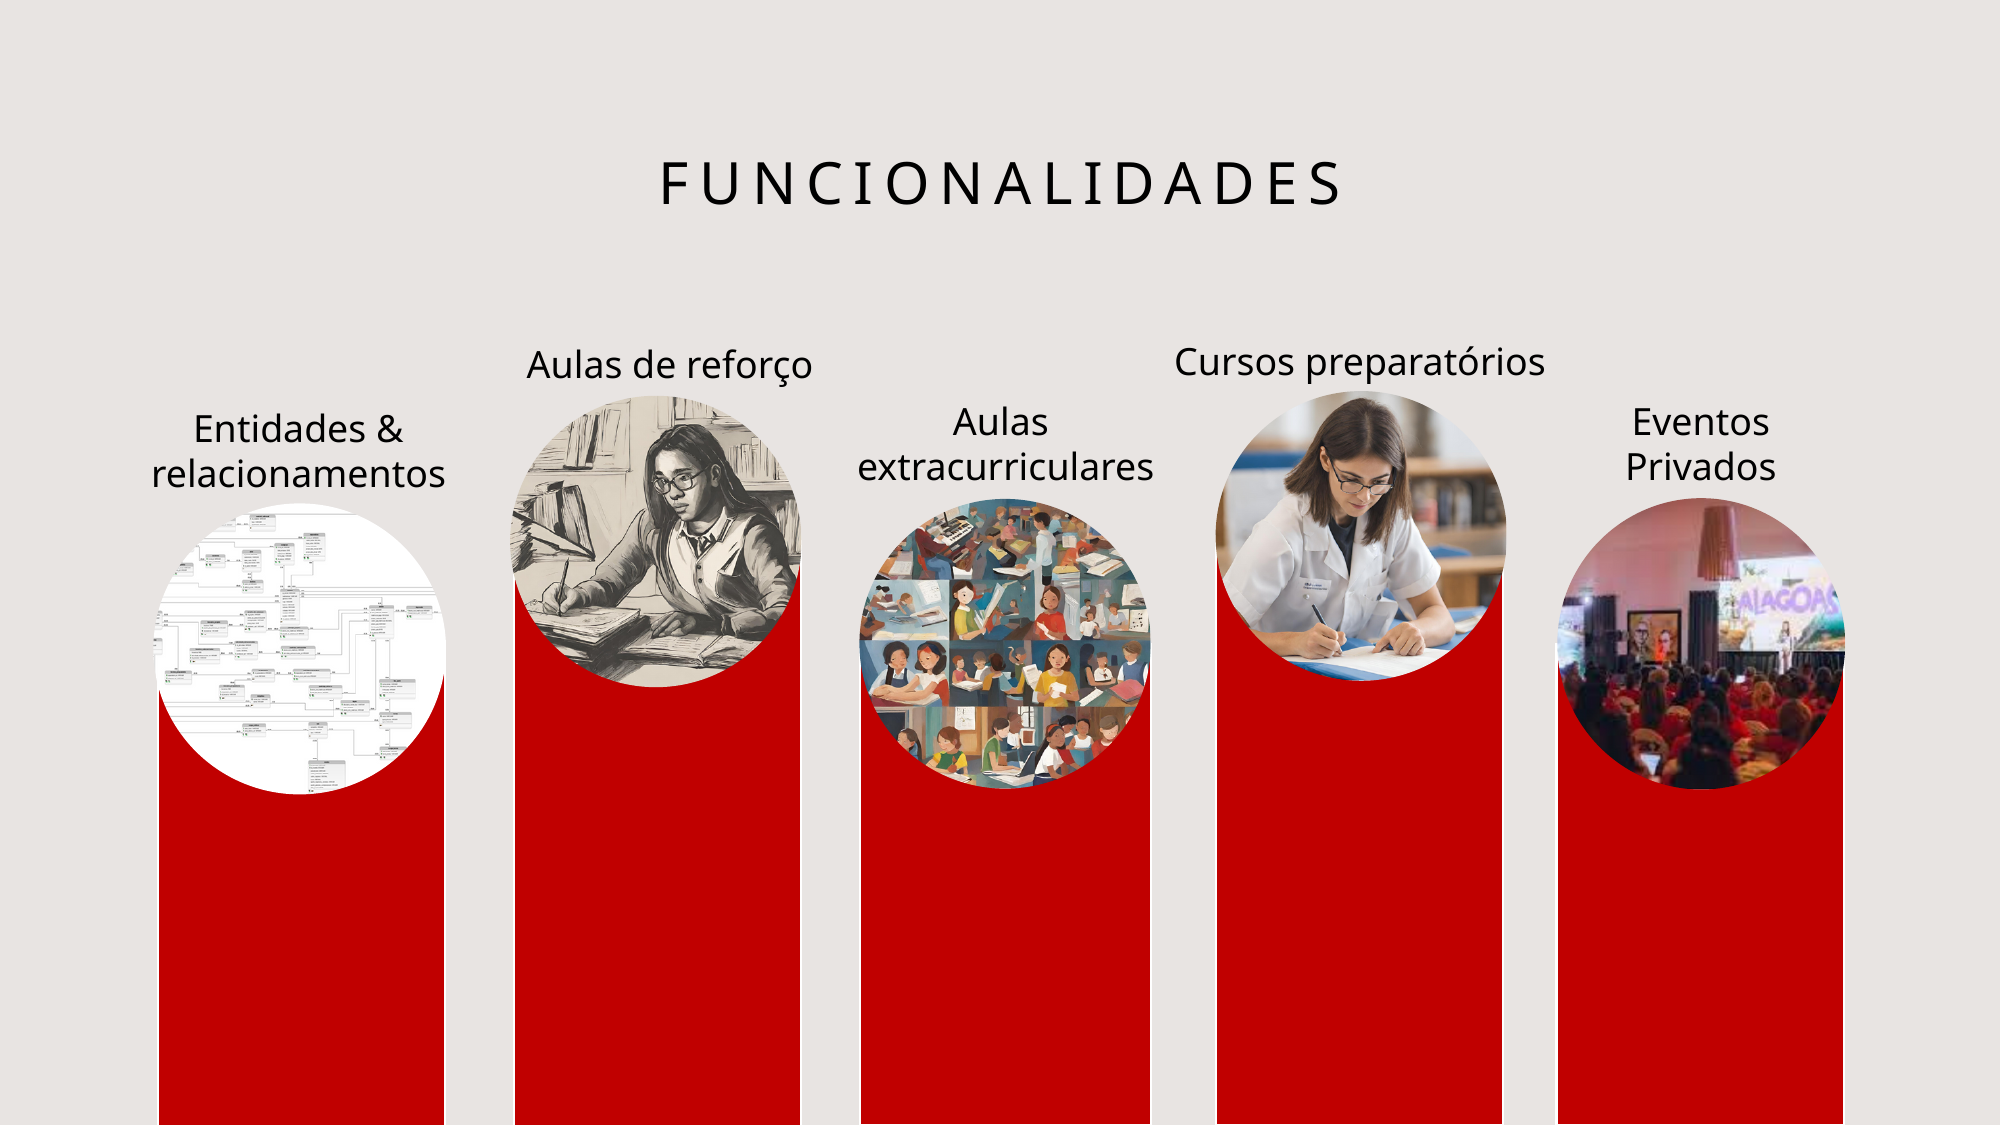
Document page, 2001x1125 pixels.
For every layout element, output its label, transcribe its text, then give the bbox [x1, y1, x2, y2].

picture [859, 498, 1151, 789]
text_box [859, 643, 1152, 1125]
text_box Eventos Privados [1475, 390, 1926, 496]
text_box Cursos preparatórios [1135, 330, 1586, 391]
text_box Aulas de reforço [445, 333, 896, 394]
text_box [1555, 643, 1845, 1125]
text_box [1215, 681, 1504, 1125]
picture [1557, 498, 1846, 790]
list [510, 395, 802, 688]
picture [153, 503, 447, 795]
text_box [157, 795, 446, 1125]
picture [1215, 391, 1508, 681]
text_box [513, 688, 802, 1125]
text_box Entidades & relacionamentos [73, 397, 510, 503]
text_box Aulas extracurriculares [780, 390, 1215, 496]
title Funcionalidades [212, 66, 1788, 282]
